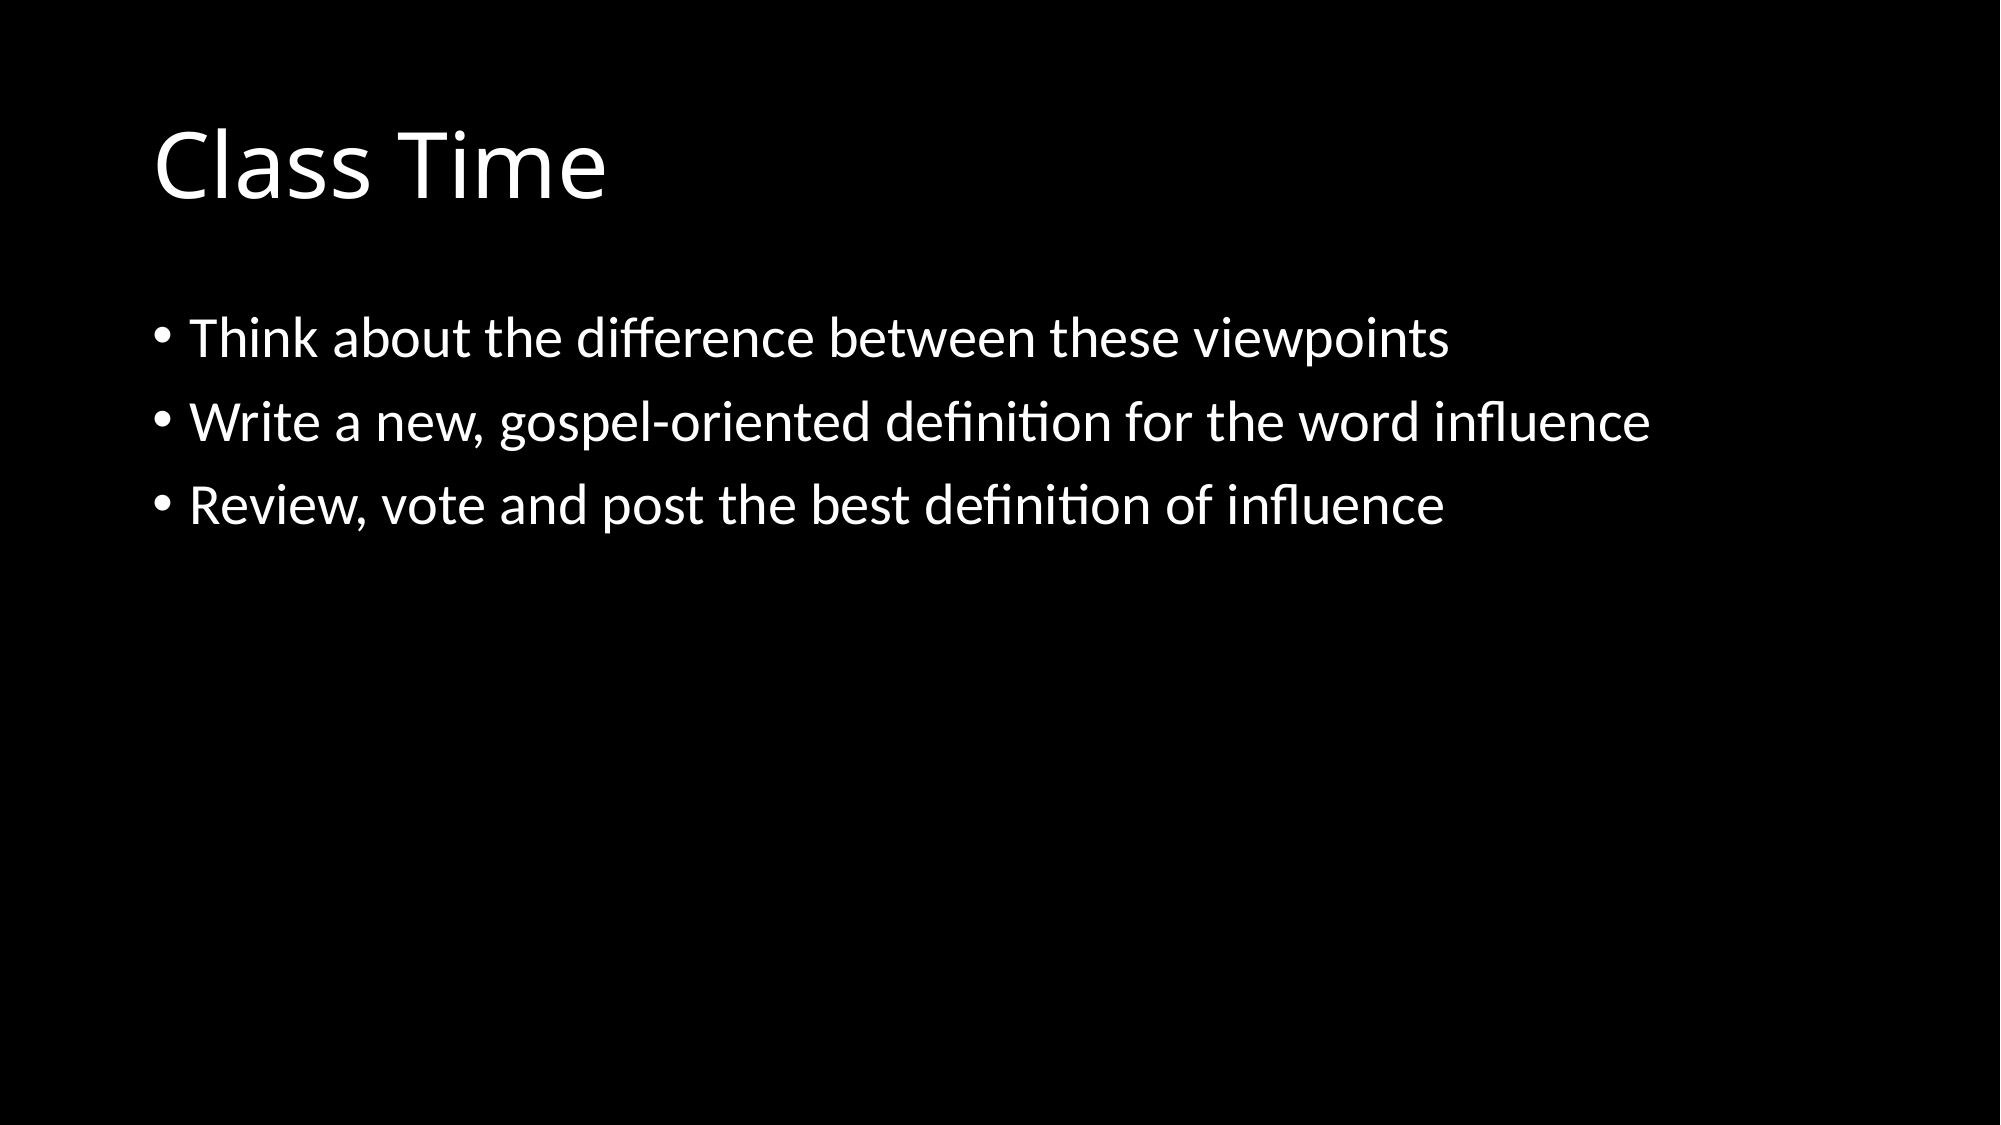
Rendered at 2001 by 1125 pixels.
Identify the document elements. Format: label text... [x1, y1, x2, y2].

list Think about the difference between these viewpoints Write a new, gospel-oriented definition for the word influence Review, vote and post the best definition of influence [137, 299, 1863, 1014]
title Class Time [137, 59, 1863, 278]
